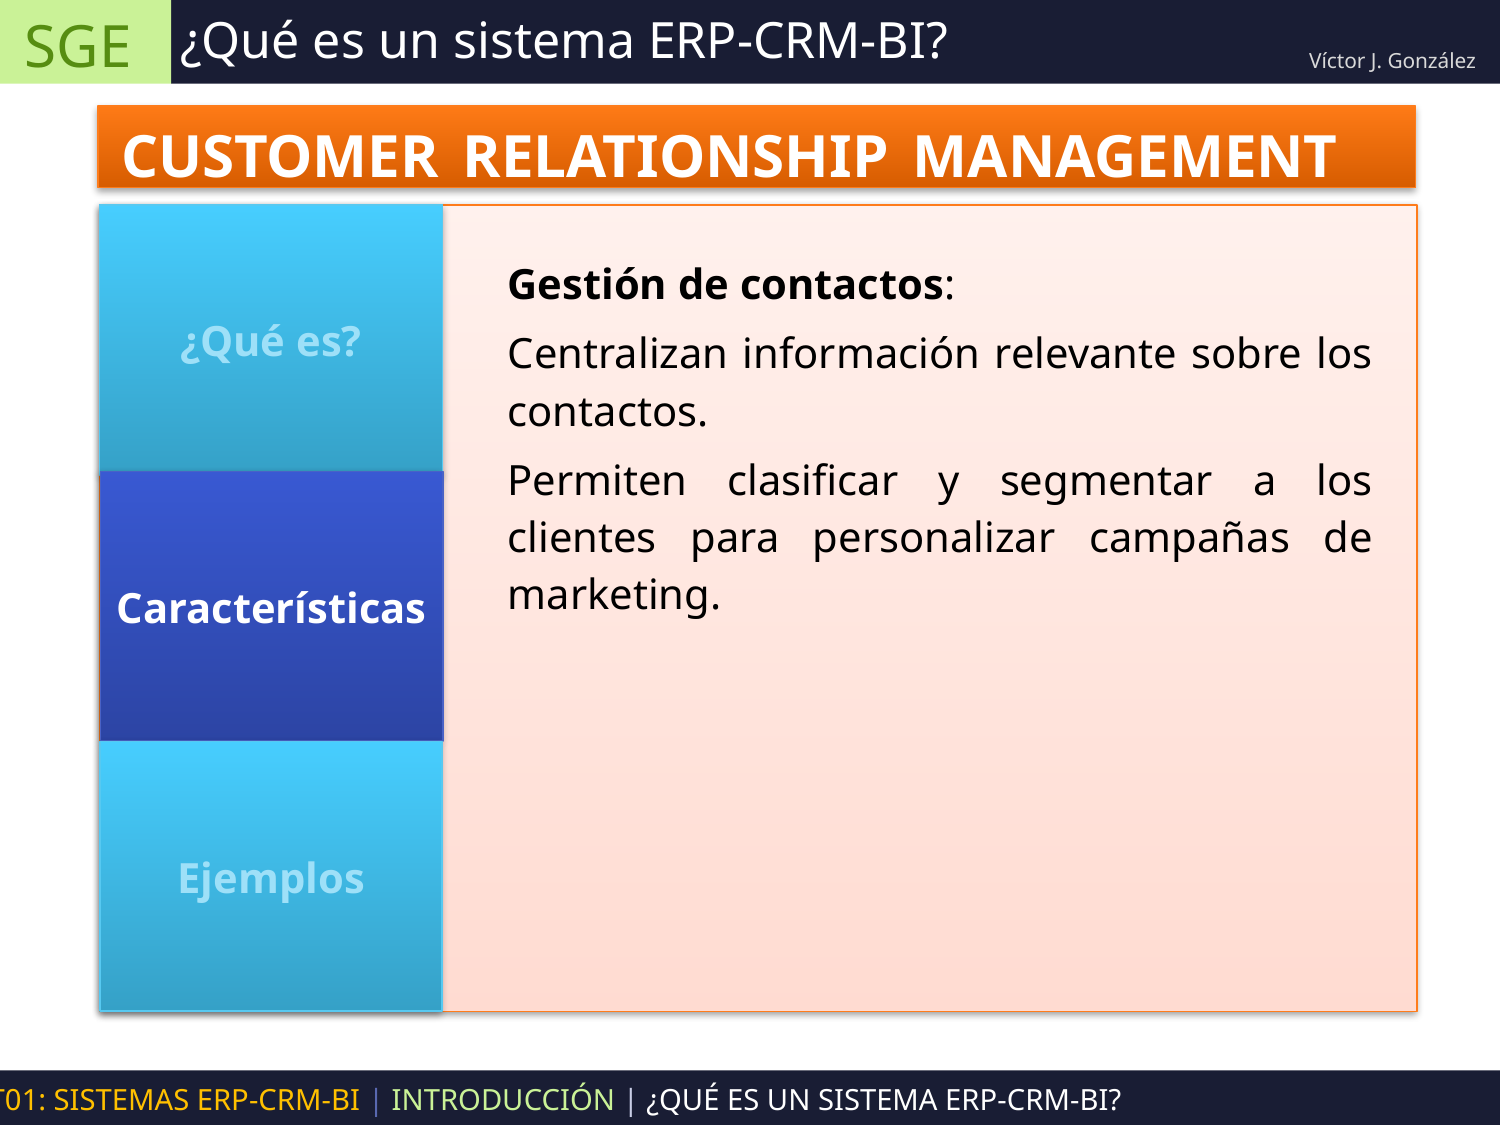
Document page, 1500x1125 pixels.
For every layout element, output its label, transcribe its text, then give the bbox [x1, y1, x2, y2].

text_box [97, 105, 106, 188]
text_box [444, 204, 1418, 1012]
text_box [0, 0, 173, 86]
text_box ¿Qué es? [99, 204, 443, 470]
text_box SGE [10, 1, 147, 86]
text_box UT01: SISTEMAS ERP-CRM-BI | INTRODUCCIÓN | ¿QUÉ ES UN SISTEMA ERP-CRM-BI? [0, 1073, 1137, 1124]
text_box [0, 1068, 1500, 1125]
text_box Características [100, 471, 444, 742]
text_box Ejemplos [99, 741, 443, 1012]
text_box Gestión de contactos: Centralizan información relevante sobre los contactos. Permiten clasificar y segmentar a los clientes para personalizar campañas de marketing. [492, 243, 1388, 626]
text_box [173, 0, 1500, 86]
text_box [1353, 105, 1416, 188]
text_box ¿Qué es un sistema ERP-CRM-BI? [165, 1, 963, 76]
text_box Víctor J. González [1294, 40, 1491, 80]
text_box CUSTOMER RELATIONSHIP MANAGEMENT (CRM) [106, 101, 1353, 202]
